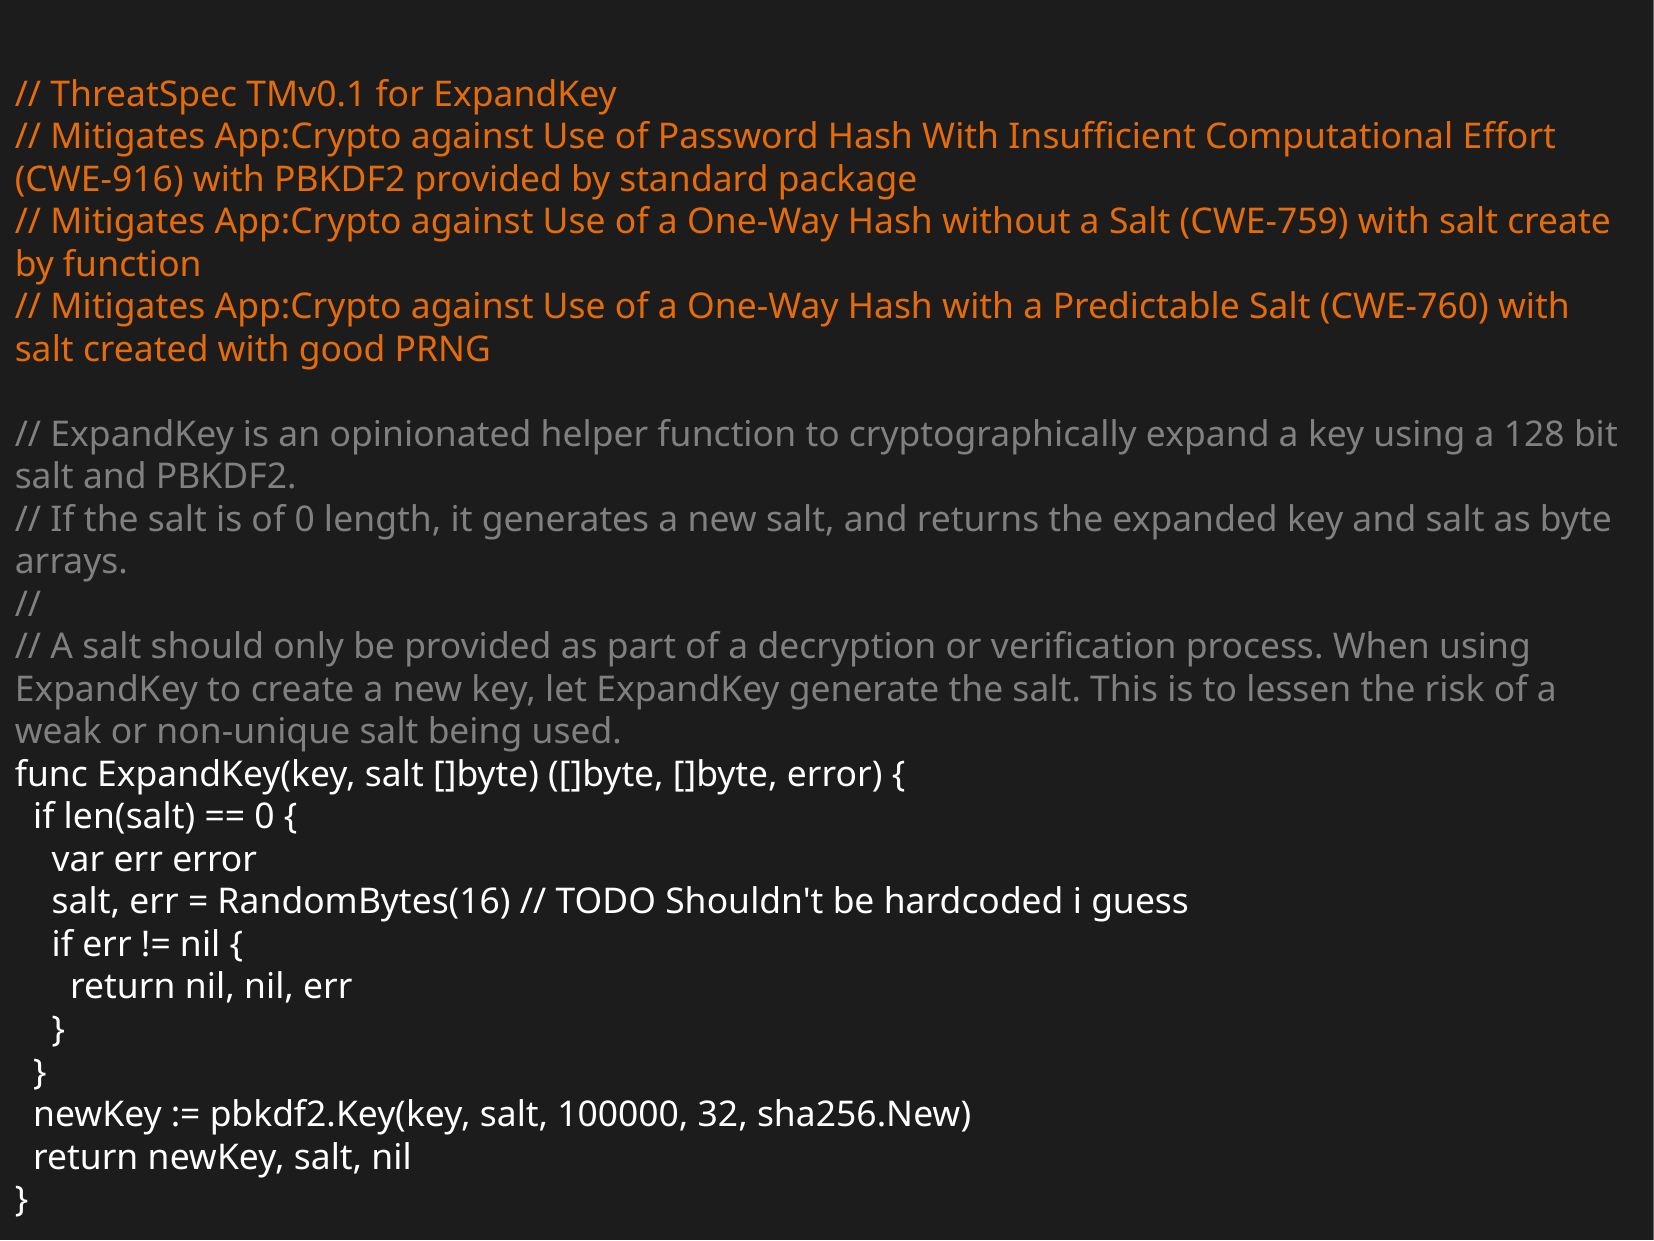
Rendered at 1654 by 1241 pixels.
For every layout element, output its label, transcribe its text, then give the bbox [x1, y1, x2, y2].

text_box // ThreatSpec TMv0.1 for ExpandKey // Mitigates App:Crypto against Use of Password Hash With Insufficient Computational Effort (CWE-916) with PBKDF2 provided by standard package // Mitigates App:Crypto against Use of a One-Way Hash without a Salt (CWE-759) with salt create by function // Mitigates App:Crypto against Use of a One-Way Hash with a Predictable Salt (CWE-760) with salt created with good PRNG // ExpandKey is an opinionated helper function to cryptographically expand a key using a 128 bit salt and PBKDF2. // If the salt is of 0 length, it generates a new salt, and returns the expanded key and salt as byte arrays. // // A salt should only be provided as part of a decryption or verification process. When using ExpandKey to create a new key, let ExpandKey generate the salt. This is to lessen the risk of a weak or non-unique salt being used. func ExpandKey(key, salt []byte) ([]byte, []byte, error) { if len(salt) == 0 { var err error salt, err = RandomBytes(16) // TODO Shouldn't be hardcoded i guess if err != nil { return nil, nil, err } } newKey := pbkdf2.Key(key, salt, 100000, 32, sha256.New) return newKey, salt, nil } [0, 63, 1654, 1177]
